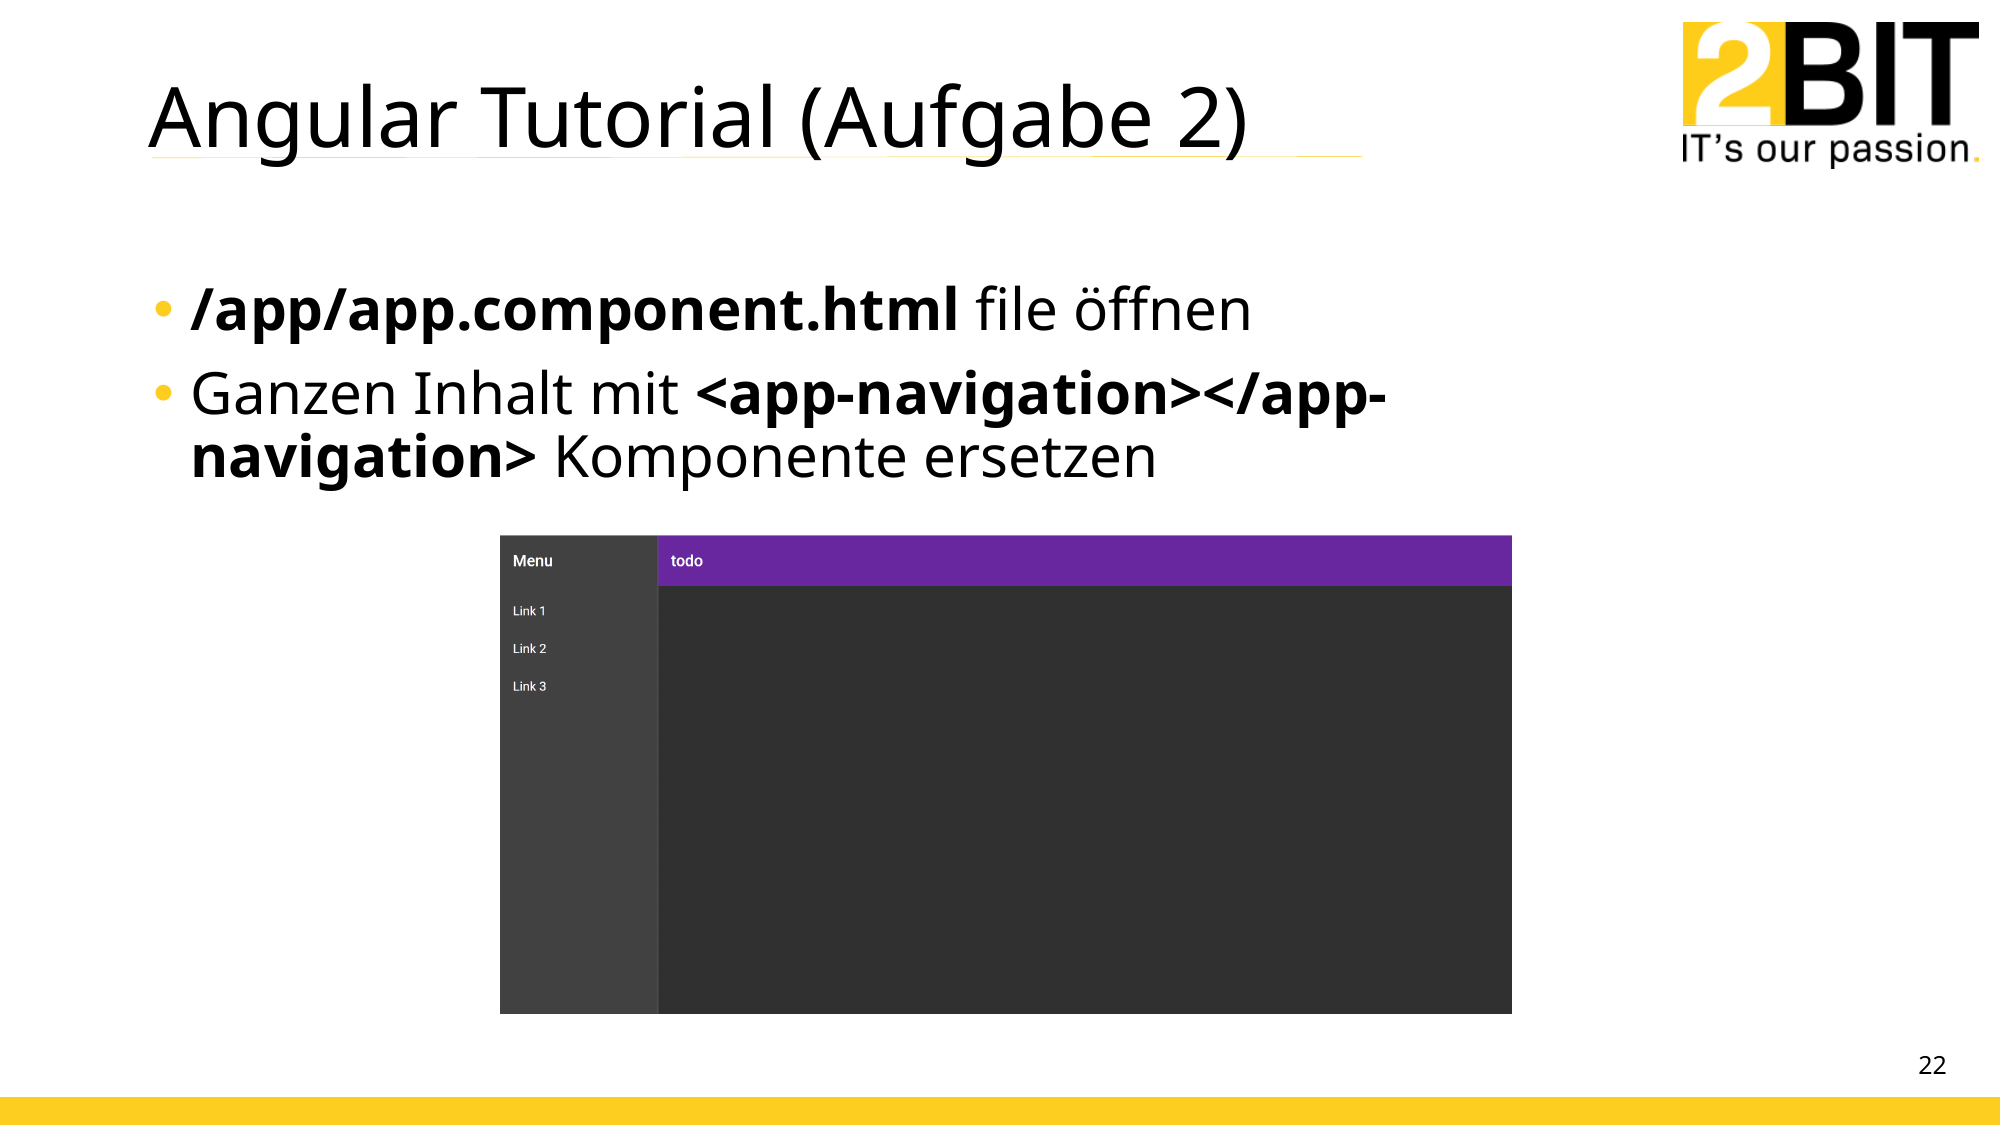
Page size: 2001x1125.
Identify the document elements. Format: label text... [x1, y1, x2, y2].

title Angular Tutorial (Aufgabe 2) [133, 68, 1859, 286]
list /app/app.component.html file öffnen Ganzen Inhalt mit <app-navigation></app-navigation> Komponente ersetzen [138, 272, 1864, 987]
picture [1683, 22, 1979, 169]
picture [500, 535, 1512, 1014]
